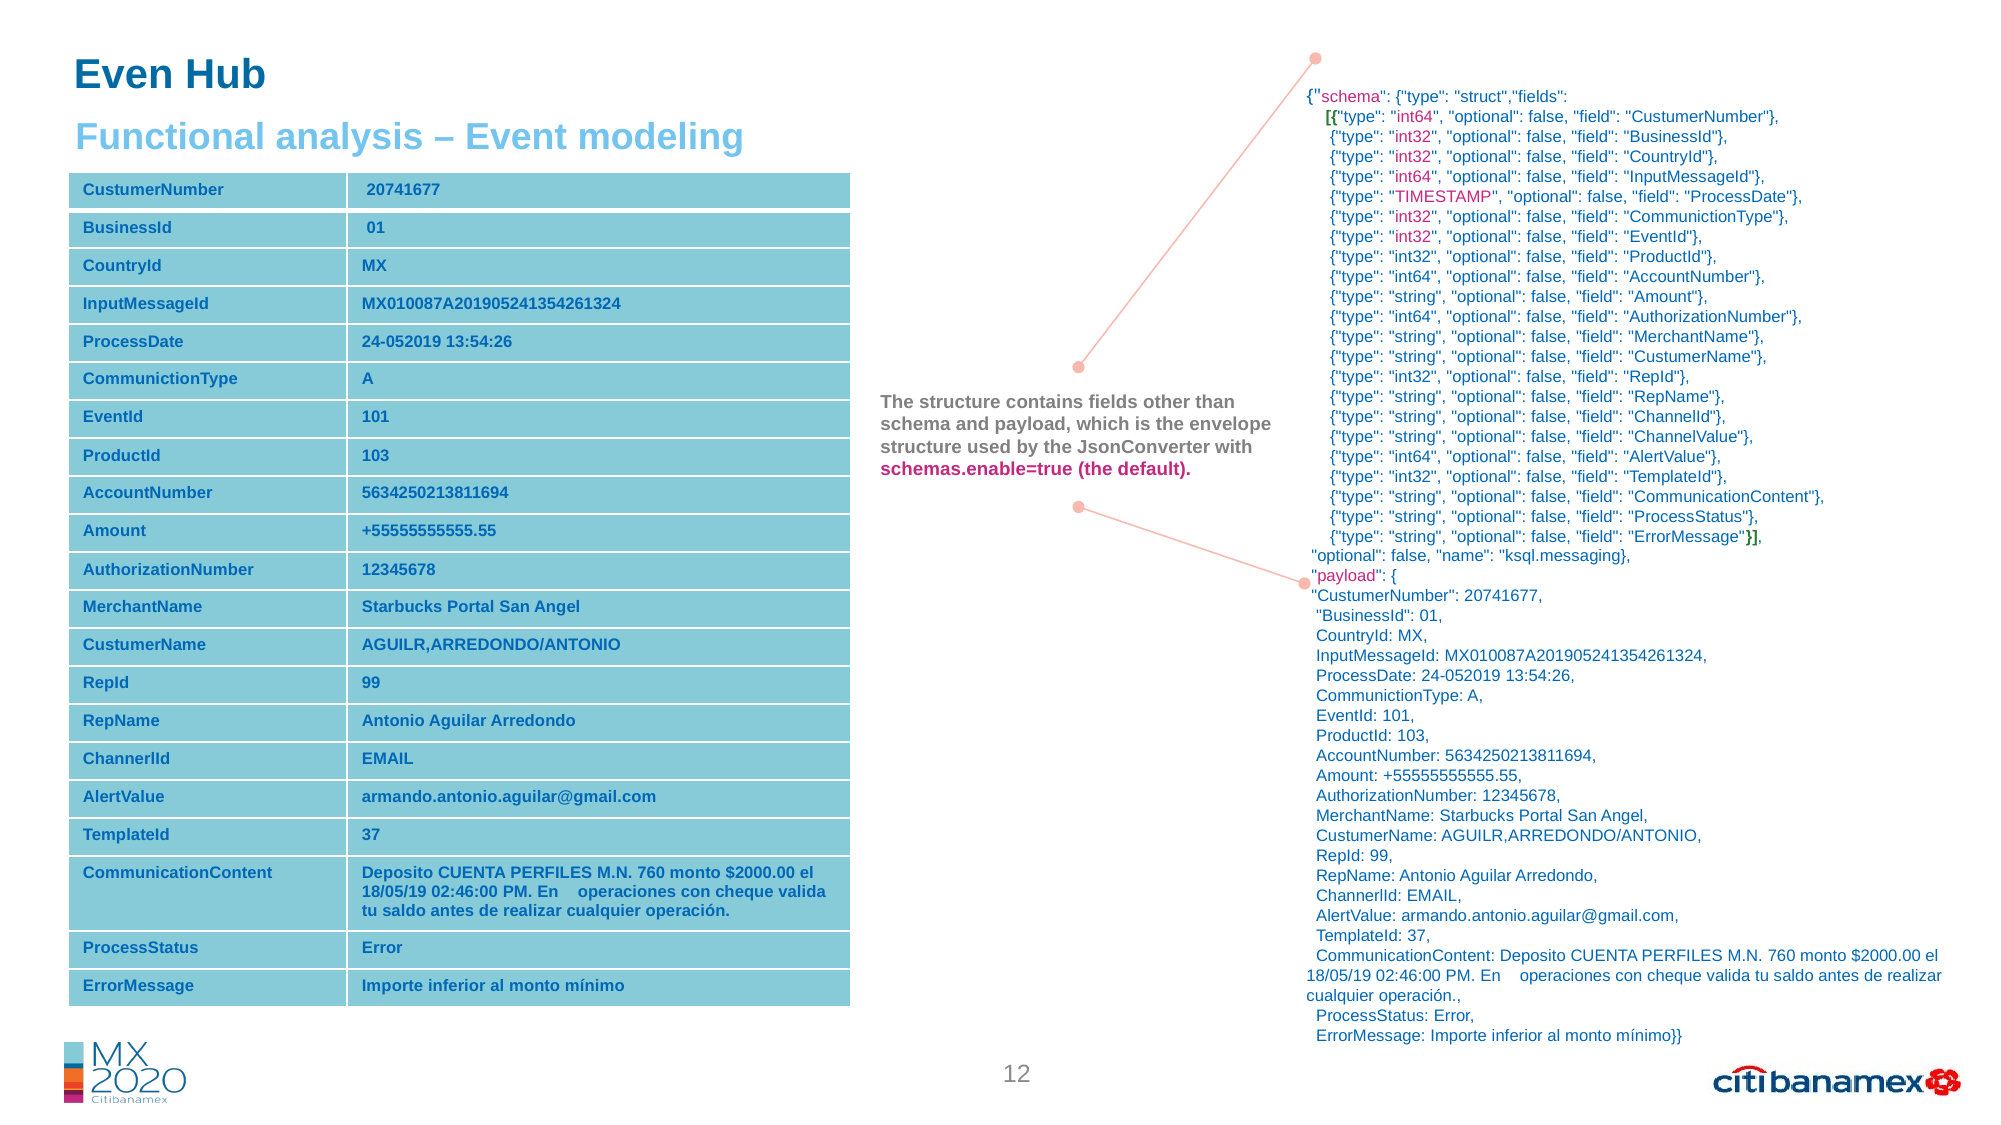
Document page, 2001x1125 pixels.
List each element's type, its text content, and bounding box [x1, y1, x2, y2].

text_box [1078, 506, 1305, 584]
picture [1707, 1091, 1964, 1097]
table_cell 103 [348, 439, 850, 475]
table_cell 101 [348, 401, 850, 437]
text_box Even Hub [66, 38, 491, 104]
table_cell BusinessId [69, 213, 346, 247]
table_cell CountryId [69, 249, 346, 285]
table_cell ErrorMessage [69, 970, 346, 1006]
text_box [1078, 58, 1316, 368]
table_cell MX [348, 249, 850, 285]
table_cell MerchantName [69, 591, 346, 627]
text_box Functional analysis – Event modeling [67, 104, 1073, 165]
table_cell EventId [69, 401, 346, 437]
table_cell 01 [348, 213, 850, 247]
table_cell A [348, 363, 850, 399]
picture [97, 1042, 117, 1060]
picture [131, 1042, 144, 1050]
table_cell CommunicationContent [69, 857, 346, 930]
text_box {"schema": {"type": "struct","fields": [{"type": "int64", "optional": false, "field": "CustumerNumber"}, {"type": "int32", "optional": false, "field": "BusinessId"}, {"type": "int32", "optional": false, "field": "CountryId"}, {"type": "int64", "optional": false, "field": "InputMessageId"}, {"type": "TIMESTAMP", "optional": false, "field": "ProcessDate"}, {"type": "int32", "optional": false, "field": "CommunictionType"}, {"type": "int32", "optional": false, "field": "EventId"}, {"type": "int32", "optional": false, "field": "ProductId"}, {"type": "int64", "optional": false, "field": "AccountNumber"}, {"type": "string", "optional": false, "field": "Amount"}, {"type": "int64", "optional": false, "field": "AuthorizationNumber"}, {"type": "string", "optional": false, "field": "MerchantName"}, {"type": "string", "optional": false, "field": "CustumerName"}, {"type": "int32", "optional": false, "field": "RepId"}, {"type": "string", "optional": false, "field": "RepName"}, {"type": "string", "optional": false, "field": "ChannelId"}, {"type": "string", "optional": false, "field": "ChannelValue"}, {"type": "int64", "optional": false, "field": "AlertValue"}, {"type": "int32", "optional": false, "field": "TemplateId"}, {"type": "string", "optional": false, "field": "CommunicationContent"}, {"type": "string", "optional": false, "field": "ProcessStatus"}, {"type": "string", "optional": false, "field": "ErrorMessage"}], "optional": false, "name": "ksql.messaging}, "payload": { "CustumerNumber": 20741677, "BusinessId": 01, CountryId: MX, InputMessageId: MX010087A201905241354261324, ProcessDate: 24-052019 13:54:26, CommunictionType: A, EventId: 101, ProductId: 103, AccountNumber: 5634250213811694, Amount: +55555555555.55, AuthorizationNumber: 12345678, MerchantName: Starbucks Portal San Angel, CustumerName: AGUILR,ARREDONDO/ANTONIO, RepId: 99, RepName: Antonio Aguilar Arredondo, ChannerlId: EMAIL, AlertValue: armando.antonio.aguilar@gmail.com, TemplateId: 37, CommunicationContent: Deposito CUENTA PERFILES M.N. 760 monto $2000.00 el 18/05/19 02:46:00 PM. En operaciones con cheque valida tu saldo antes de realizar cualquier operación., ProcessStatus: Error, ErrorMessage: Importe inferior al monto mínimo}} [1291, 37, 1984, 1091]
table_cell AGUILR,ARREDONDO/ANTONIO [348, 629, 850, 665]
table_cell 12345678 [348, 553, 850, 589]
table_cell Antonio Aguilar Arredondo [348, 705, 850, 741]
table_cell MX010087A201905241354261324 [348, 287, 850, 323]
table_cell 99 [348, 667, 850, 703]
table_cell 24-052019 13:54:26 [348, 325, 850, 361]
table_cell AccountNumber [69, 477, 346, 513]
table_cell AlertValue [69, 781, 346, 817]
table_cell Amount [69, 515, 346, 551]
picture [64, 1042, 186, 1103]
table_cell Importe inferior al monto mínimo [348, 970, 850, 1006]
table_cell TemplateId [69, 819, 346, 855]
table_cell CommunictionType [69, 363, 346, 399]
table_cell InputMessageId [69, 287, 346, 323]
table_cell ChannerlId [69, 743, 346, 779]
table_cell ProductId [69, 439, 346, 475]
table_cell AuthorizationNumber [69, 553, 346, 589]
table_cell RepName [69, 705, 346, 741]
table_header 20741677 [348, 173, 850, 208]
table_cell Deposito CUENTA PERFILES M.N. 760 monto $2000.00 el 18/05/19 02:46:00 PM. En operaciones con cheque valida tu saldo antes de realizar cualquier operación. [348, 857, 850, 930]
table_cell +55555555555.55 [348, 515, 850, 551]
table_cell ProcessDate [69, 325, 346, 361]
table_cell Starbucks Portal San Angel [348, 591, 850, 627]
text_box The structure contains fields other than schema and payload, which is the envelope structure used by the JsonConverter with schemas.enable=true (the default). [865, 367, 1292, 507]
table_cell 37 [348, 819, 850, 855]
table_cell ProcessStatus [69, 932, 346, 968]
table_cell EMAIL [348, 743, 850, 779]
table_header CustumerNumber [69, 173, 346, 208]
table_cell CustumerName [69, 629, 346, 665]
table_cell RepId [69, 667, 346, 703]
table_cell Error [348, 932, 850, 968]
table_cell armando.antonio.aguilar@gmail.com [348, 781, 850, 817]
table_cell 5634250213811694 [348, 477, 850, 513]
